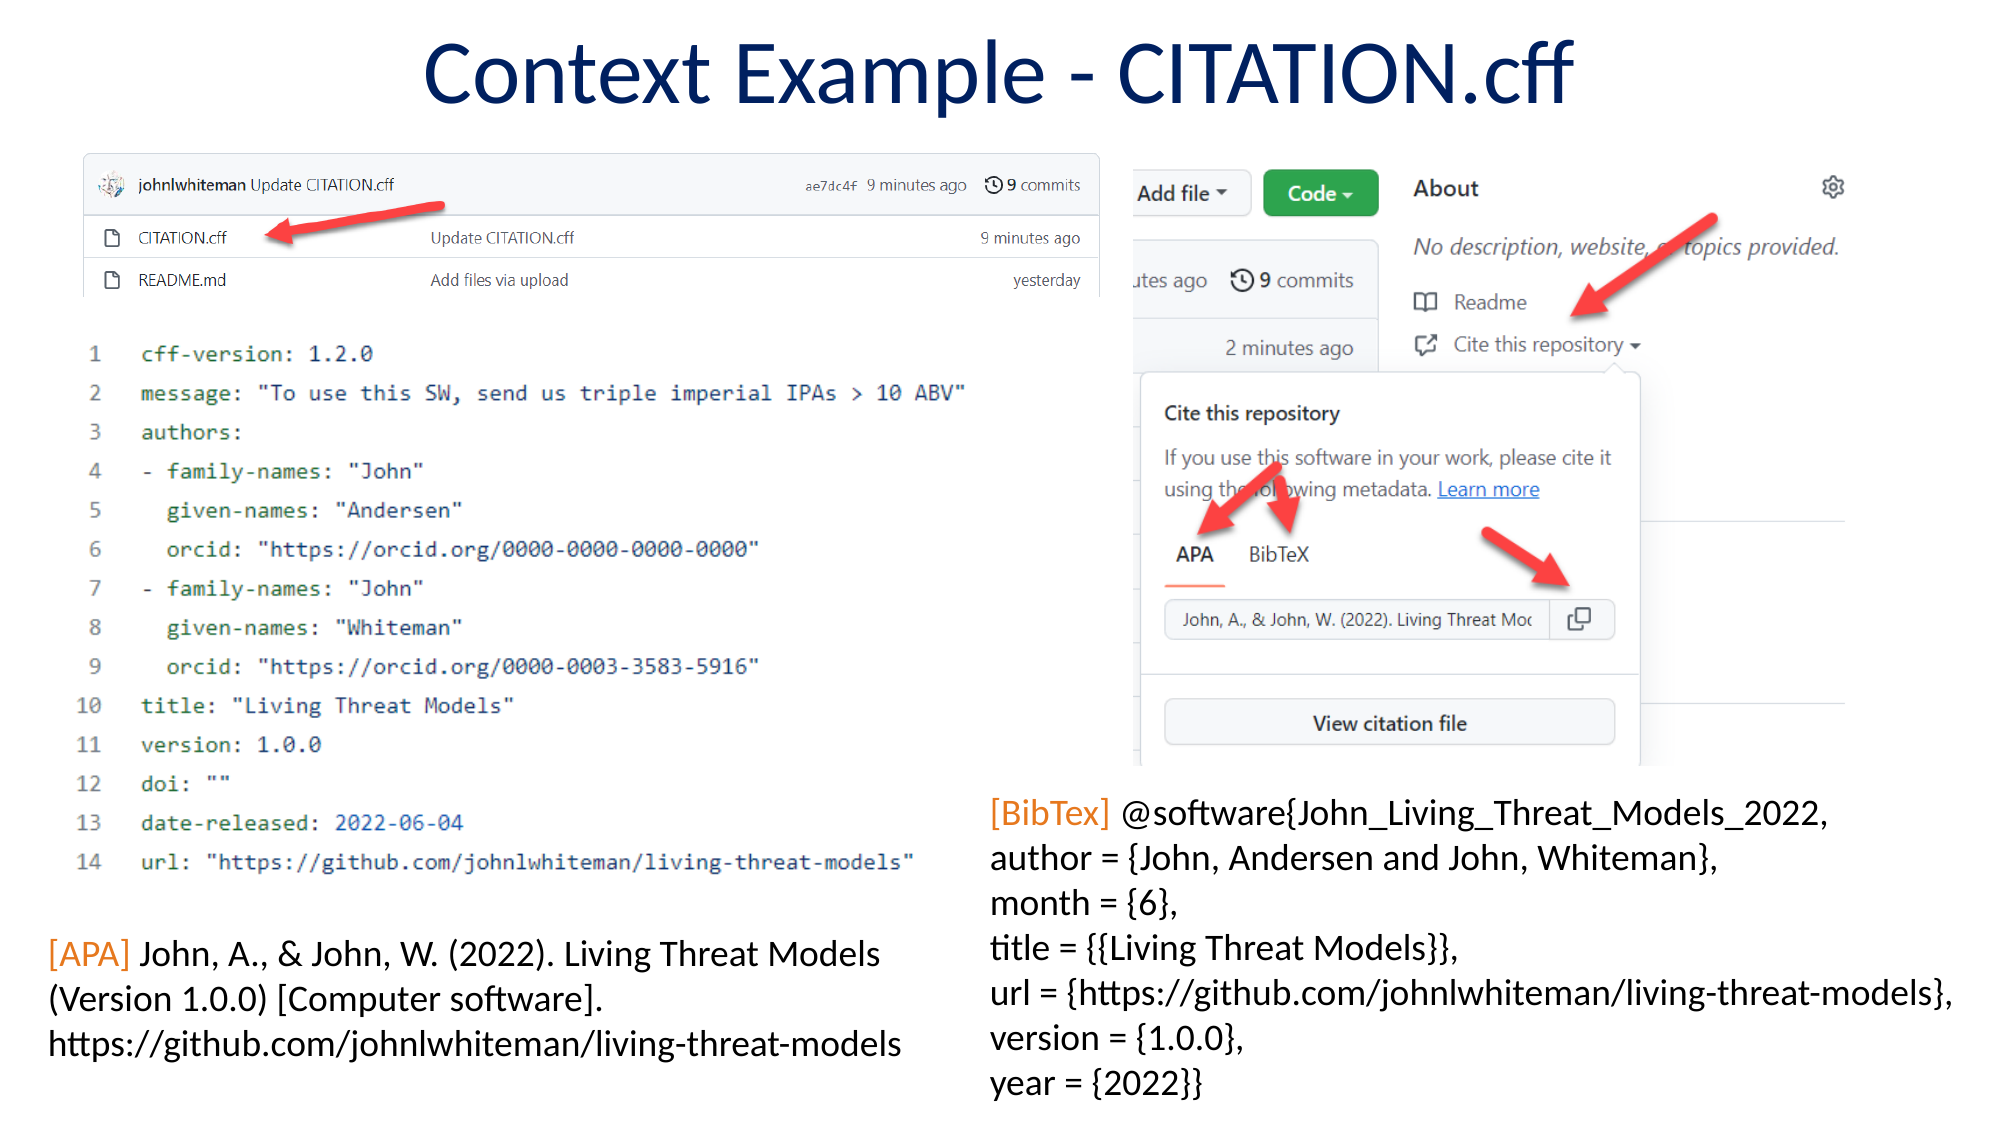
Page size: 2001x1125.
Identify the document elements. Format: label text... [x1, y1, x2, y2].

title Context Example - CITATION.cff [33, 2, 1967, 145]
text_box [BibTex] @software{John_Living_Threat_Models_2022, author = {John, Andersen and John, Whiteman}, month = {6}, title = {{Living Threat Models}}, url = {https://github.com/johnlwhiteman/living-threat-models}, version = {1.0.0}, year = {2022}} [975, 780, 1980, 1111]
picture [71, 148, 1106, 297]
picture [71, 335, 972, 879]
text_box [APA] John, A., & John, W. (2022). Living Threat Models (Version 1.0.0) [Computer software]. https://github.com/johnlwhiteman/living-threat-models [33, 921, 937, 1071]
picture [1133, 159, 1873, 766]
